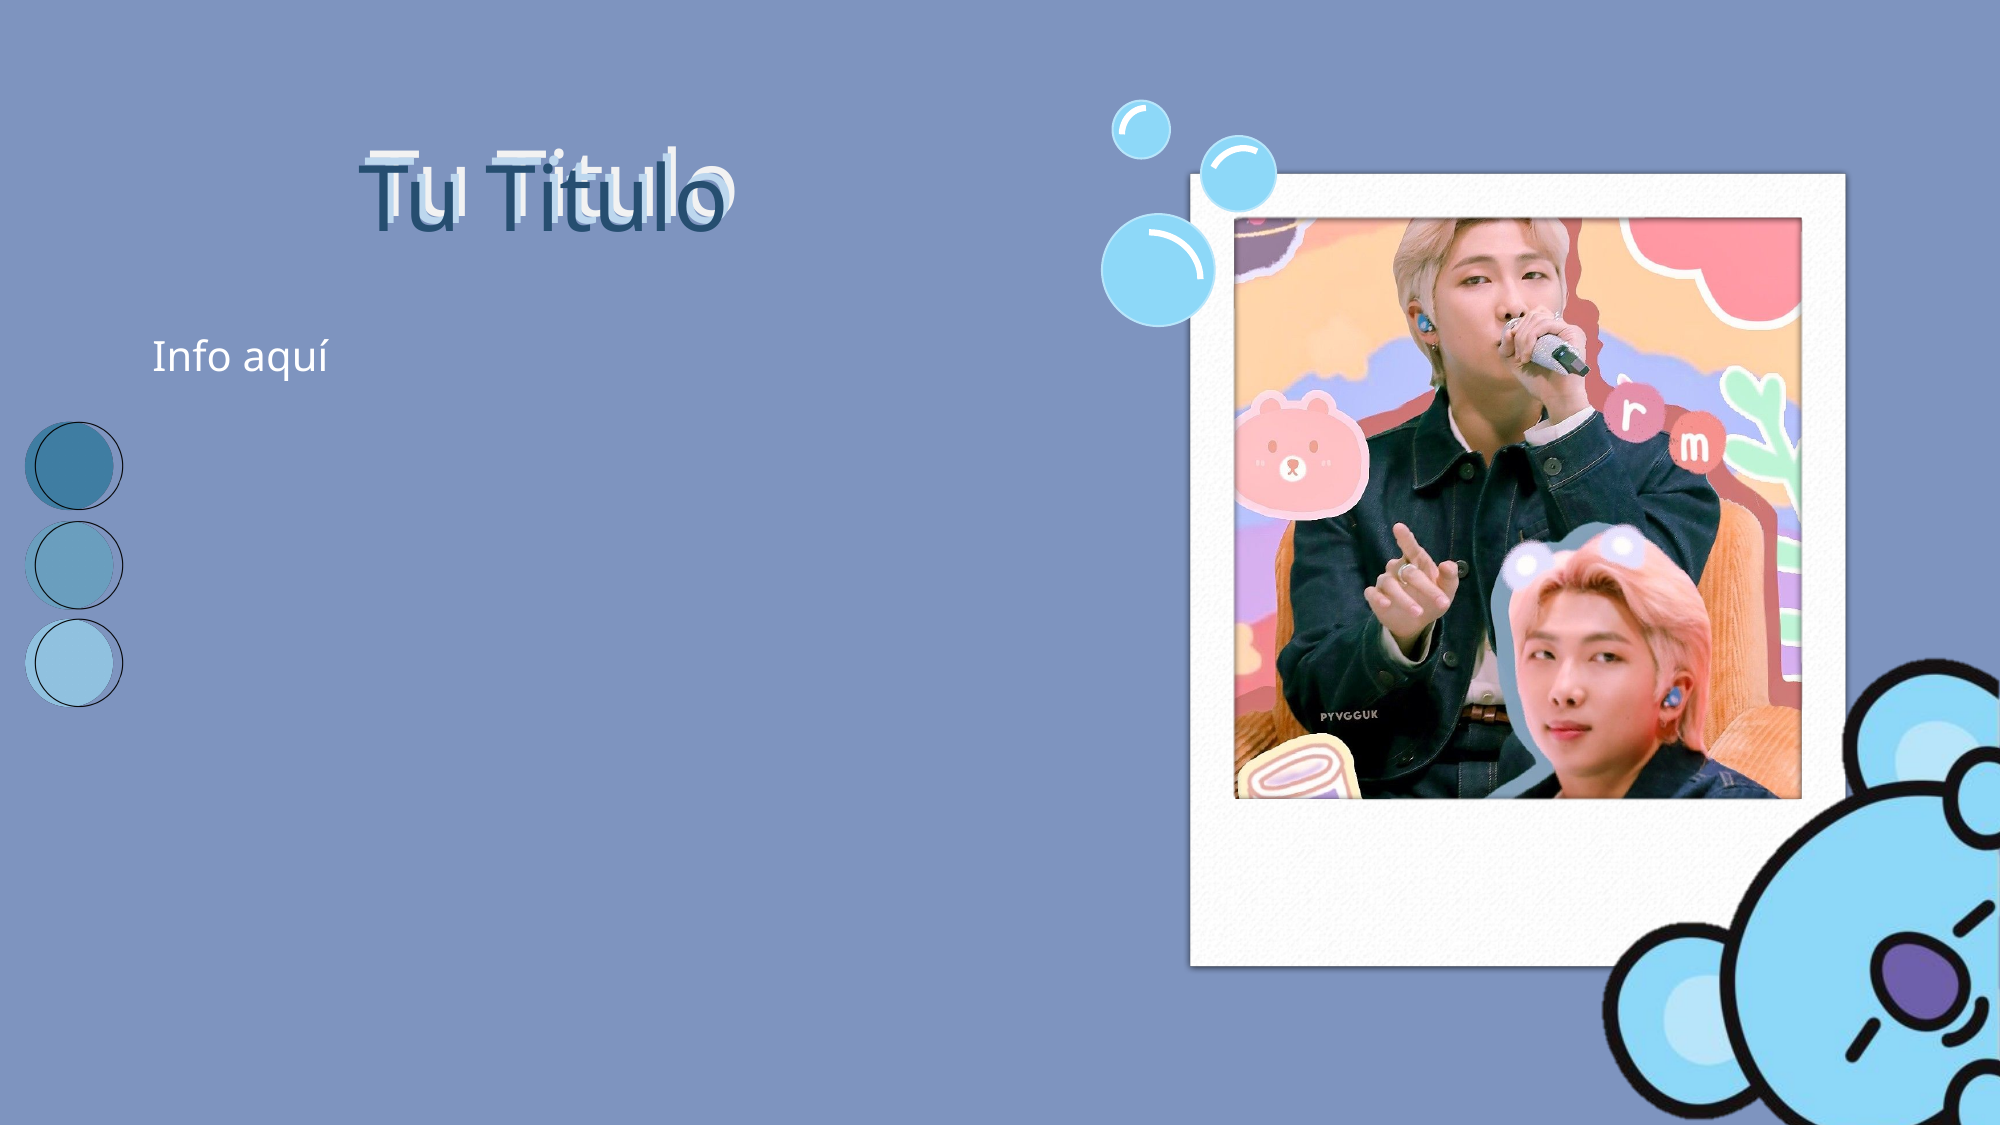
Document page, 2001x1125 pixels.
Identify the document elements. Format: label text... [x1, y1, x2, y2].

picture [0, 410, 229, 730]
list Info aquí [137, 327, 1119, 1035]
text_box Tu Titulo [349, 85, 836, 303]
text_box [1111, 101, 1172, 160]
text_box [1146, 105, 1887, 1035]
title Tu Titulo [354, 78, 902, 296]
text_box Tu Titulo [343, 92, 830, 311]
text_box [1097, 214, 1215, 327]
picture [1539, 606, 2000, 1125]
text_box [1198, 137, 1278, 213]
